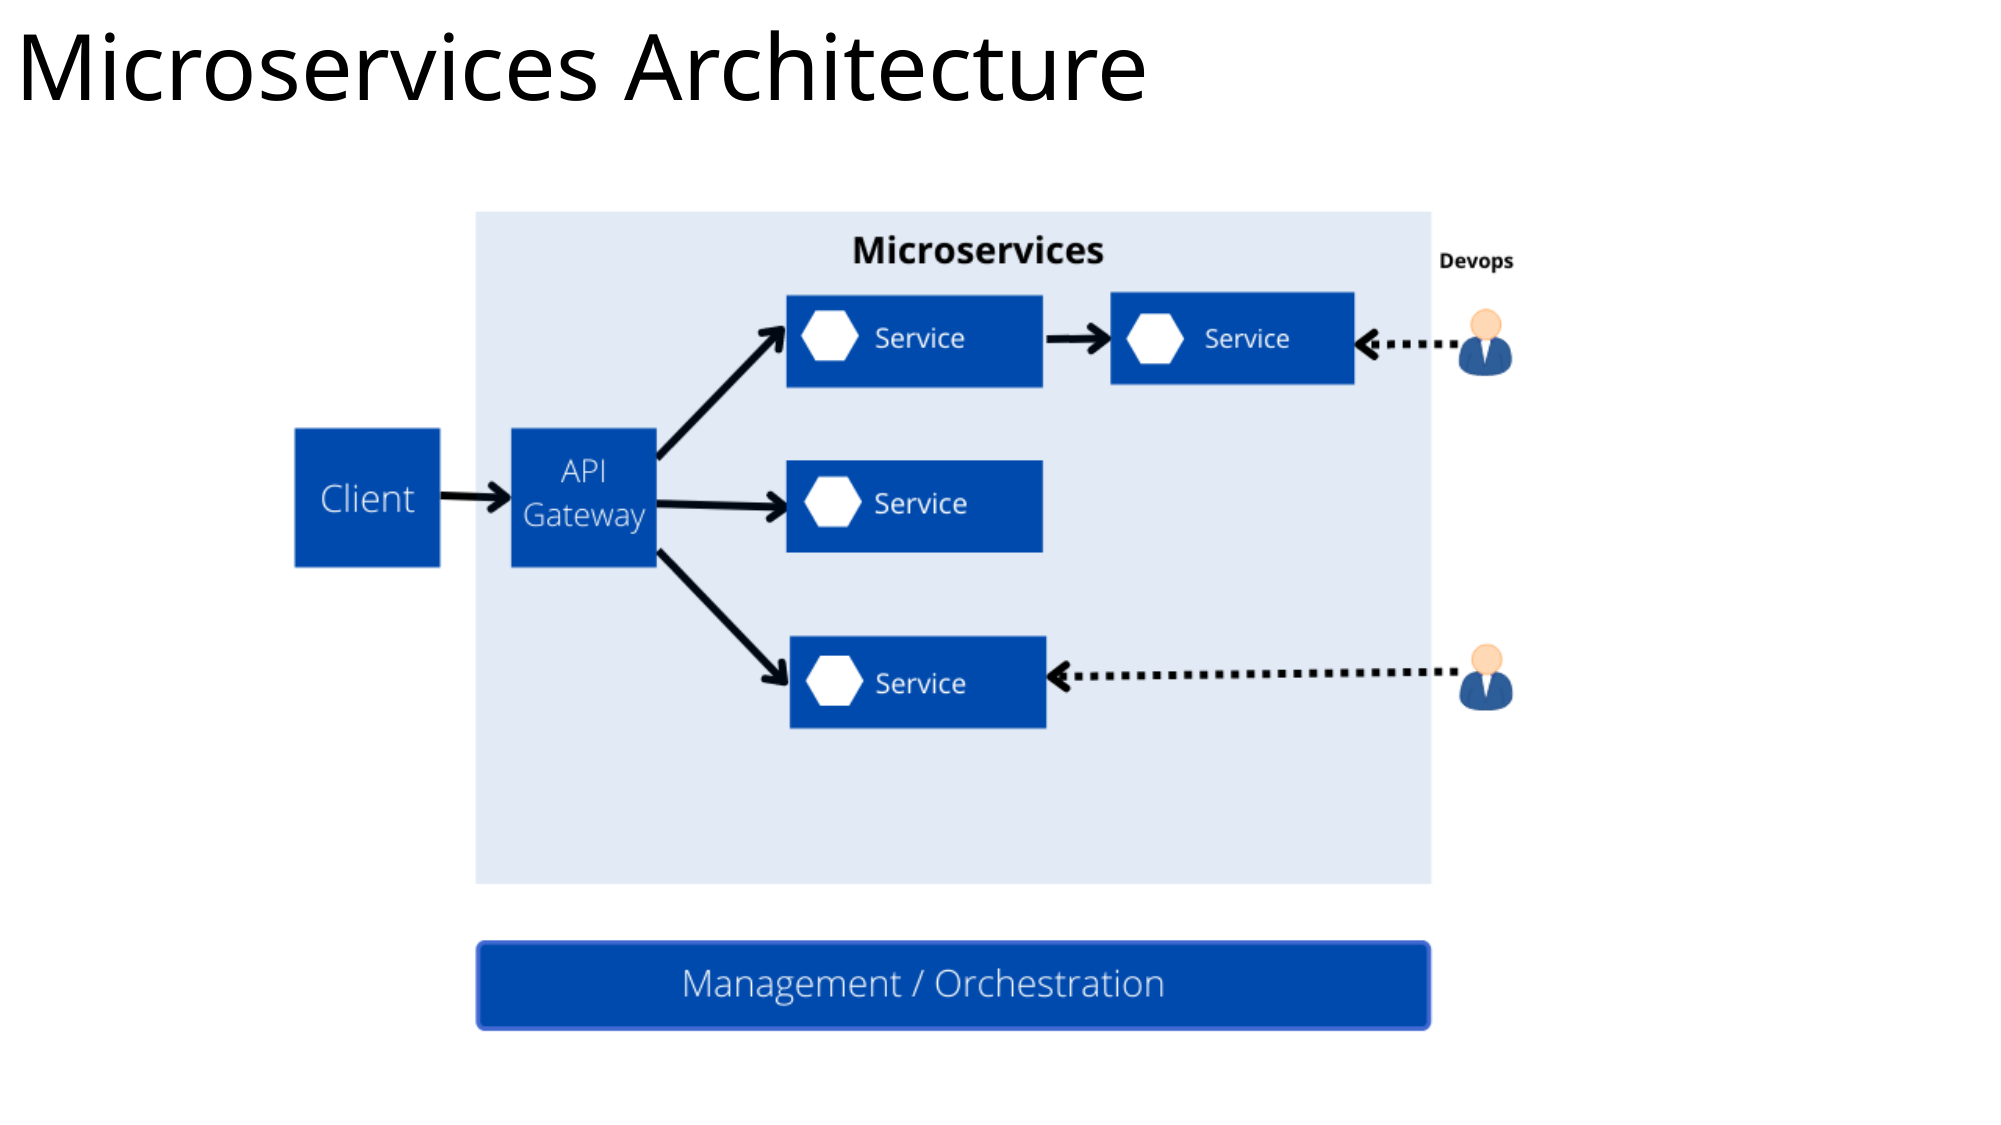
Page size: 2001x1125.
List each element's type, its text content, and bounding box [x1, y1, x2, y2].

title Microservices Architecture [0, 0, 1725, 143]
picture [274, 187, 1525, 1125]
